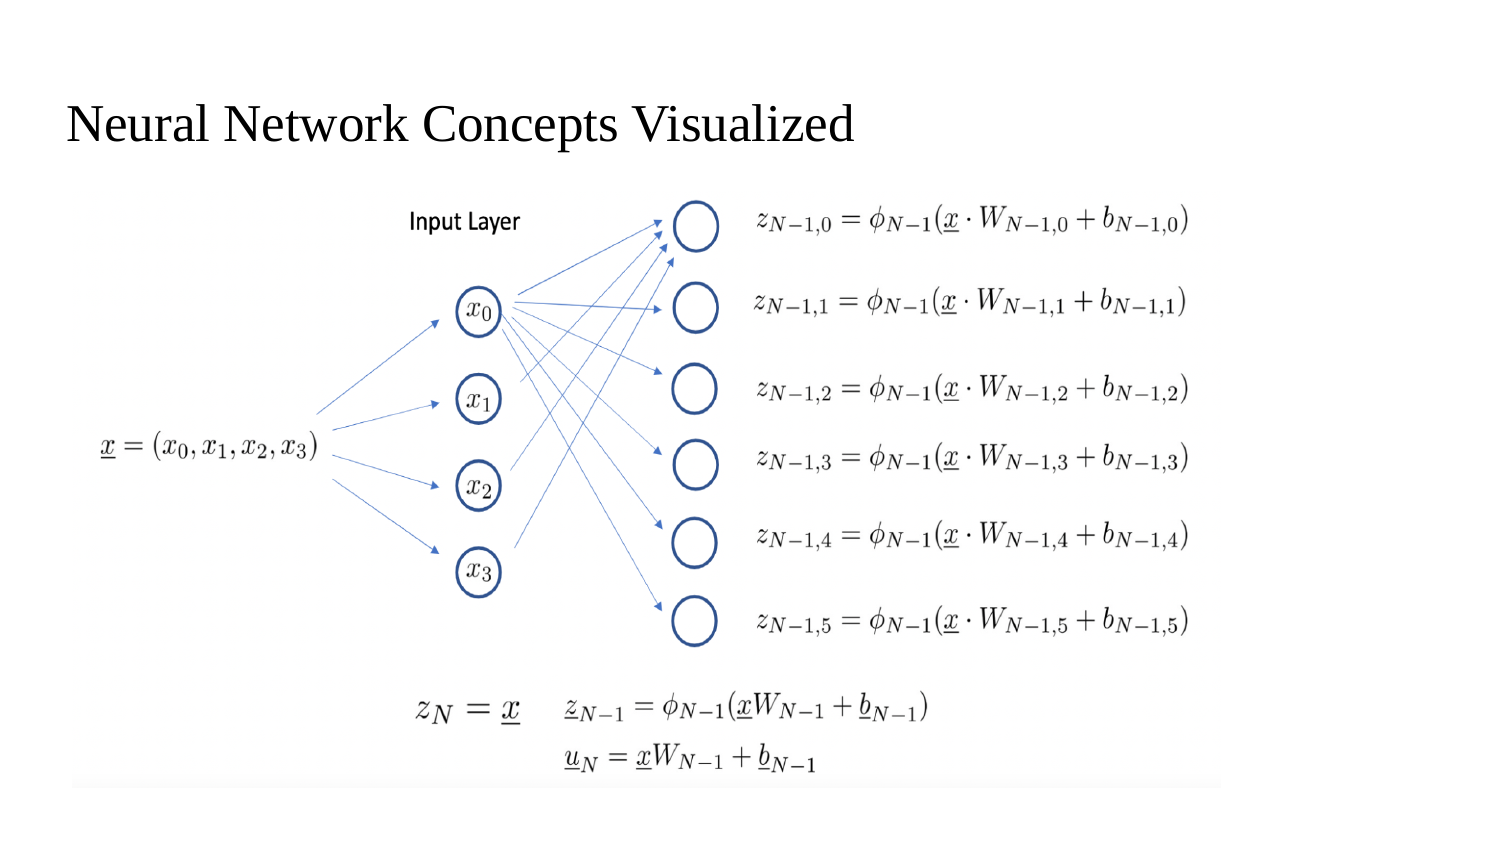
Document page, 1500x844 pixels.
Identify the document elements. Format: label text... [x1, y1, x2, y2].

picture [72, 190, 1222, 788]
title Neural Network Concepts Visualized [51, 72, 1449, 167]
